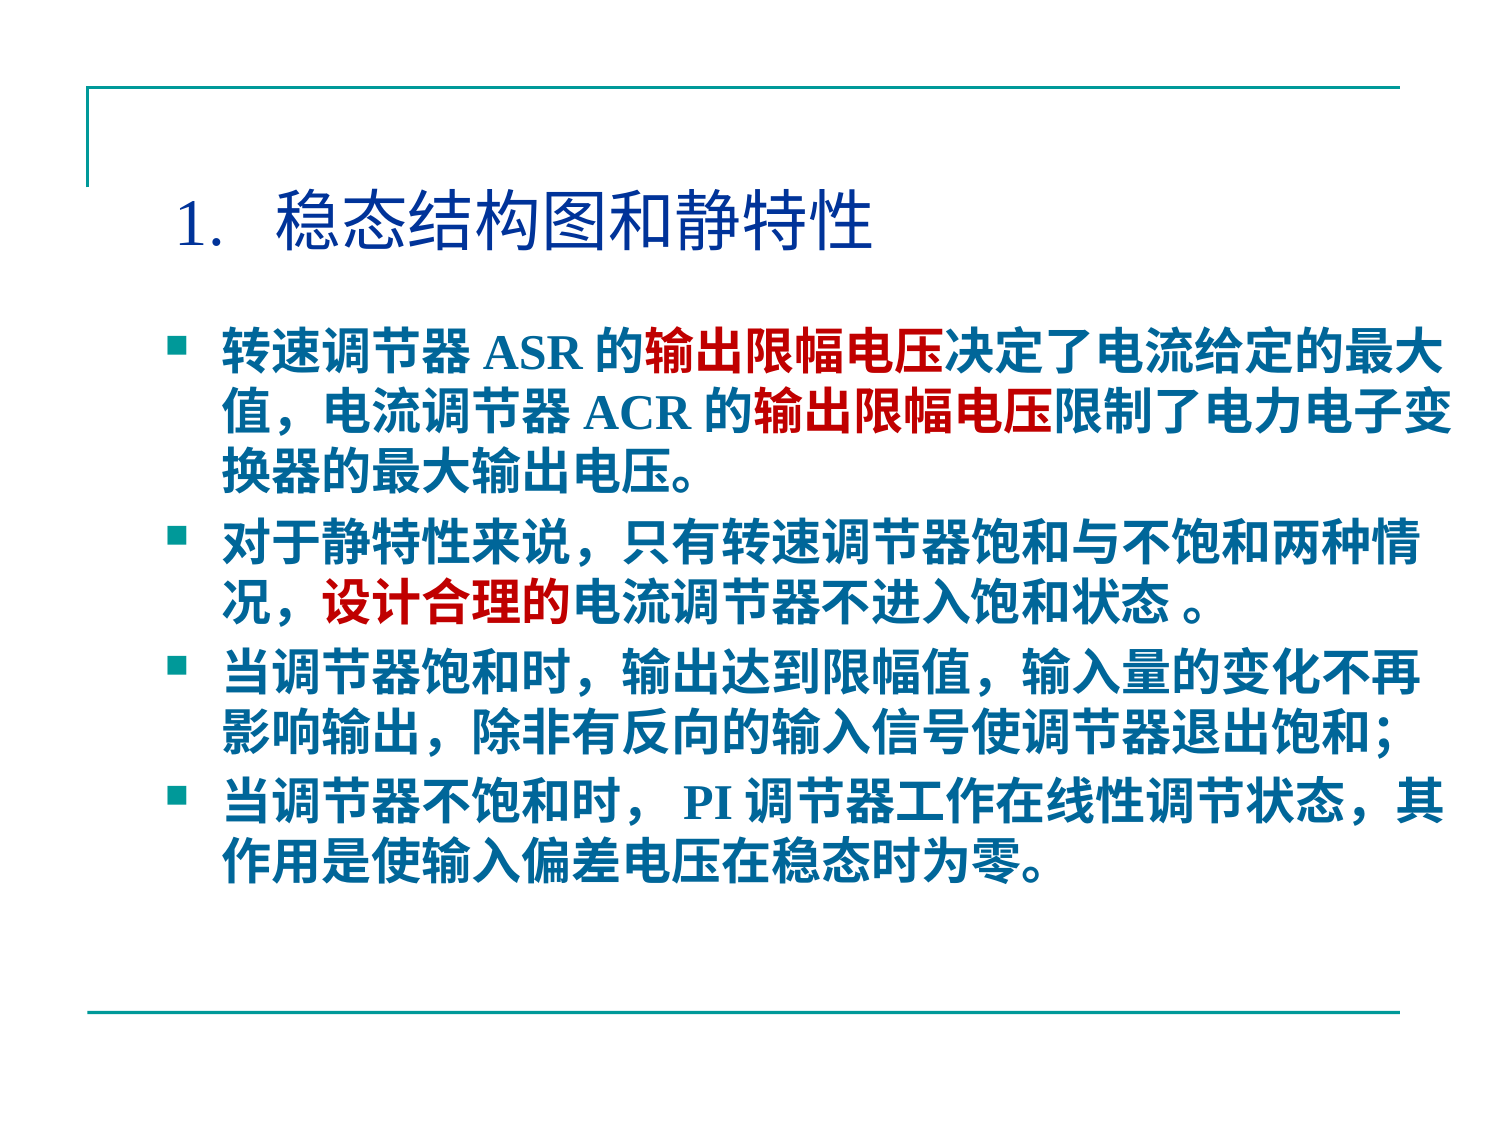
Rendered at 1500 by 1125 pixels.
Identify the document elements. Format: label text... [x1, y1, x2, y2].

title 1. 稳态结构图和静特性 [142, 171, 1482, 267]
list 转速调节器ASR的输出限幅电压决定了电流给定的最大值，电流调节器ACR的输出限幅电压限制了电力电子变换器的最大输出电压。 对于静特性来说，只有转速调节器饱和与不饱和两种情况，设计合理的电流调节器不进入饱和状态 。 当调节器饱和时，输出达到限幅值，输入量的变化不再影响输出，除非有反向的输入信号使调节器退出饱和； 当调节器不饱和时，PI调节器工作在线性调节状态，其作用是使输入偏差电压在稳态时为零。 [149, 312, 1481, 1083]
